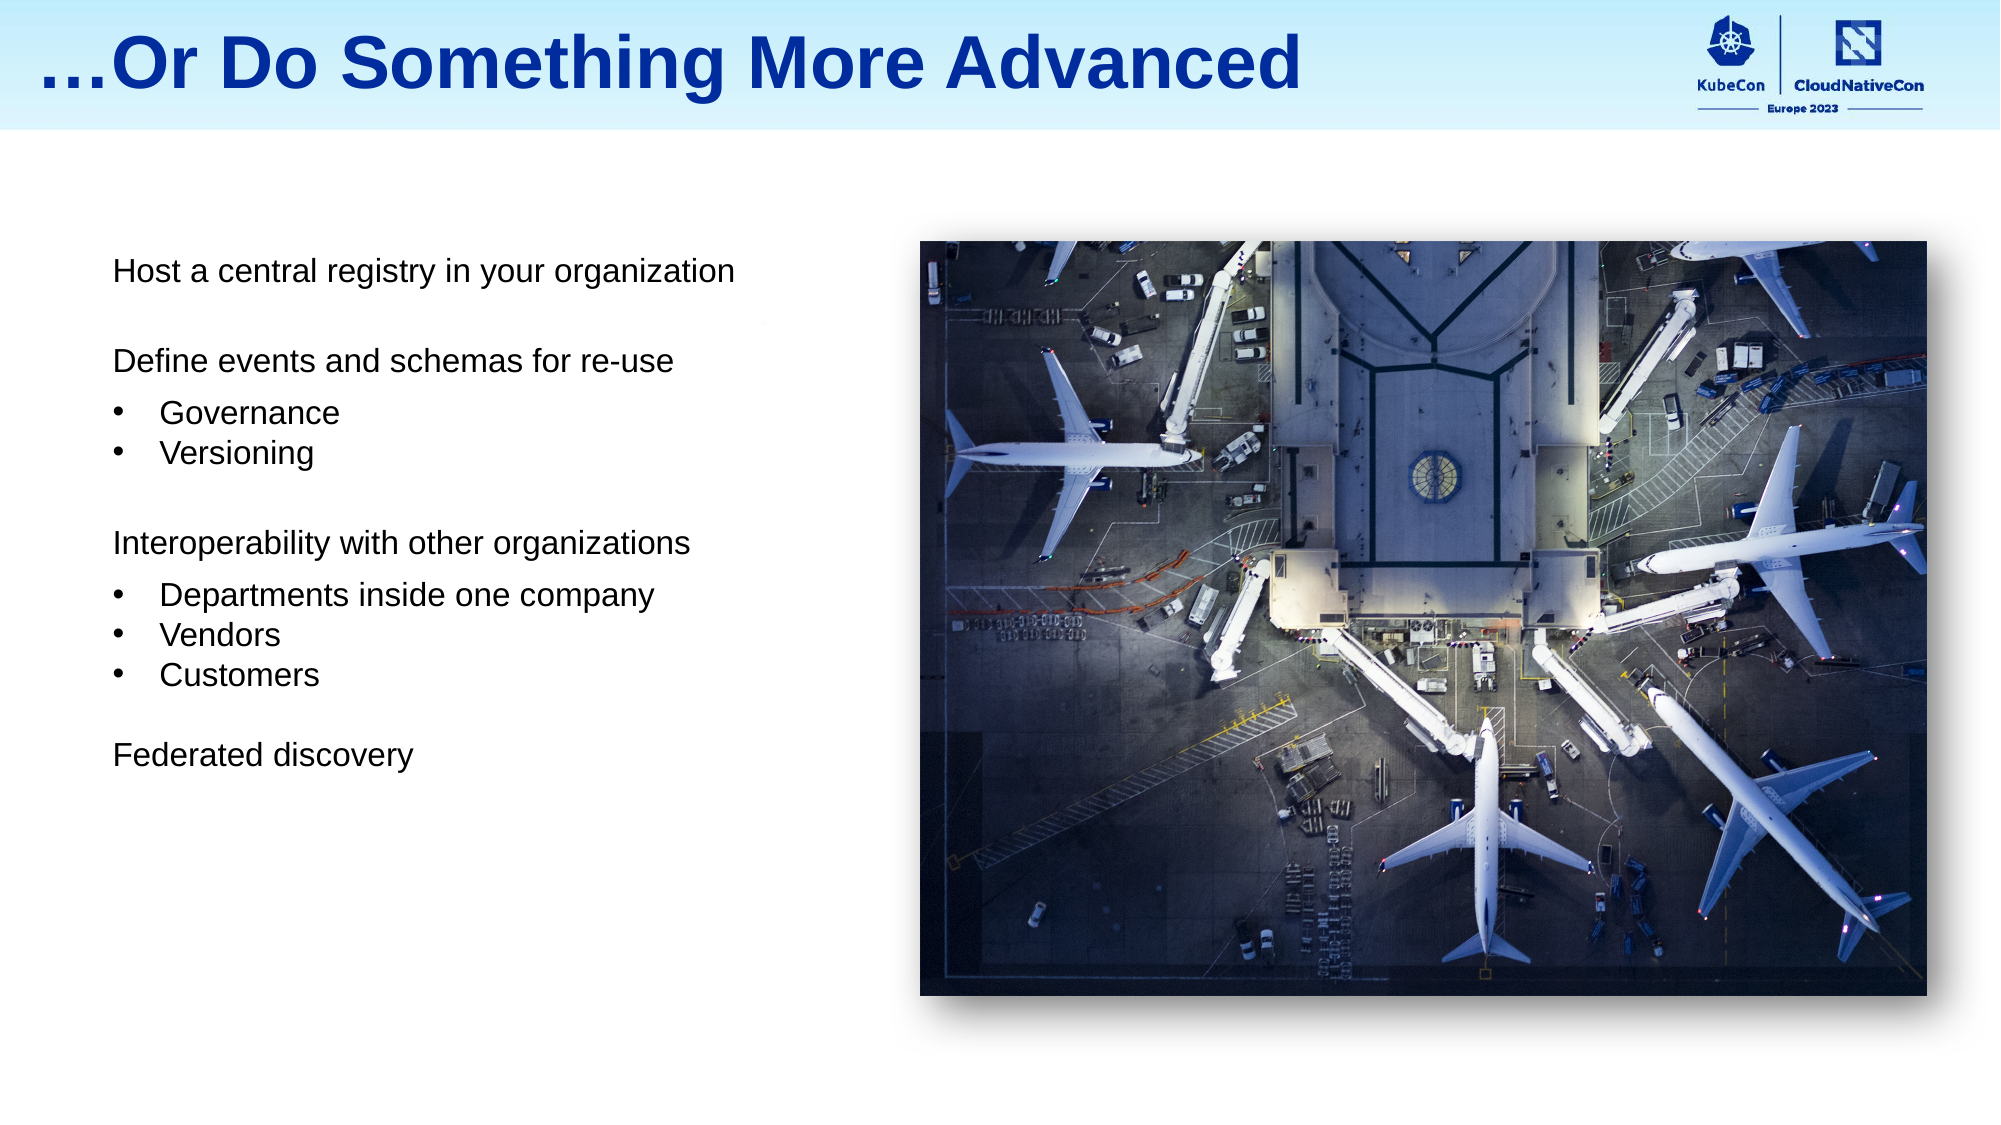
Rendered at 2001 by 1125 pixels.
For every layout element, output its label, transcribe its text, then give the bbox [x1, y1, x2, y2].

text_box Host a central registry in your organization Define events and schemas for re-use Governance Versioning Interoperability with other organizations Departments inside one company Vendors Customers Federated discovery [97, 241, 829, 816]
text_box …Or Do Something More Advanced [21, 0, 1747, 130]
picture [0, 0, 2000, 1125]
